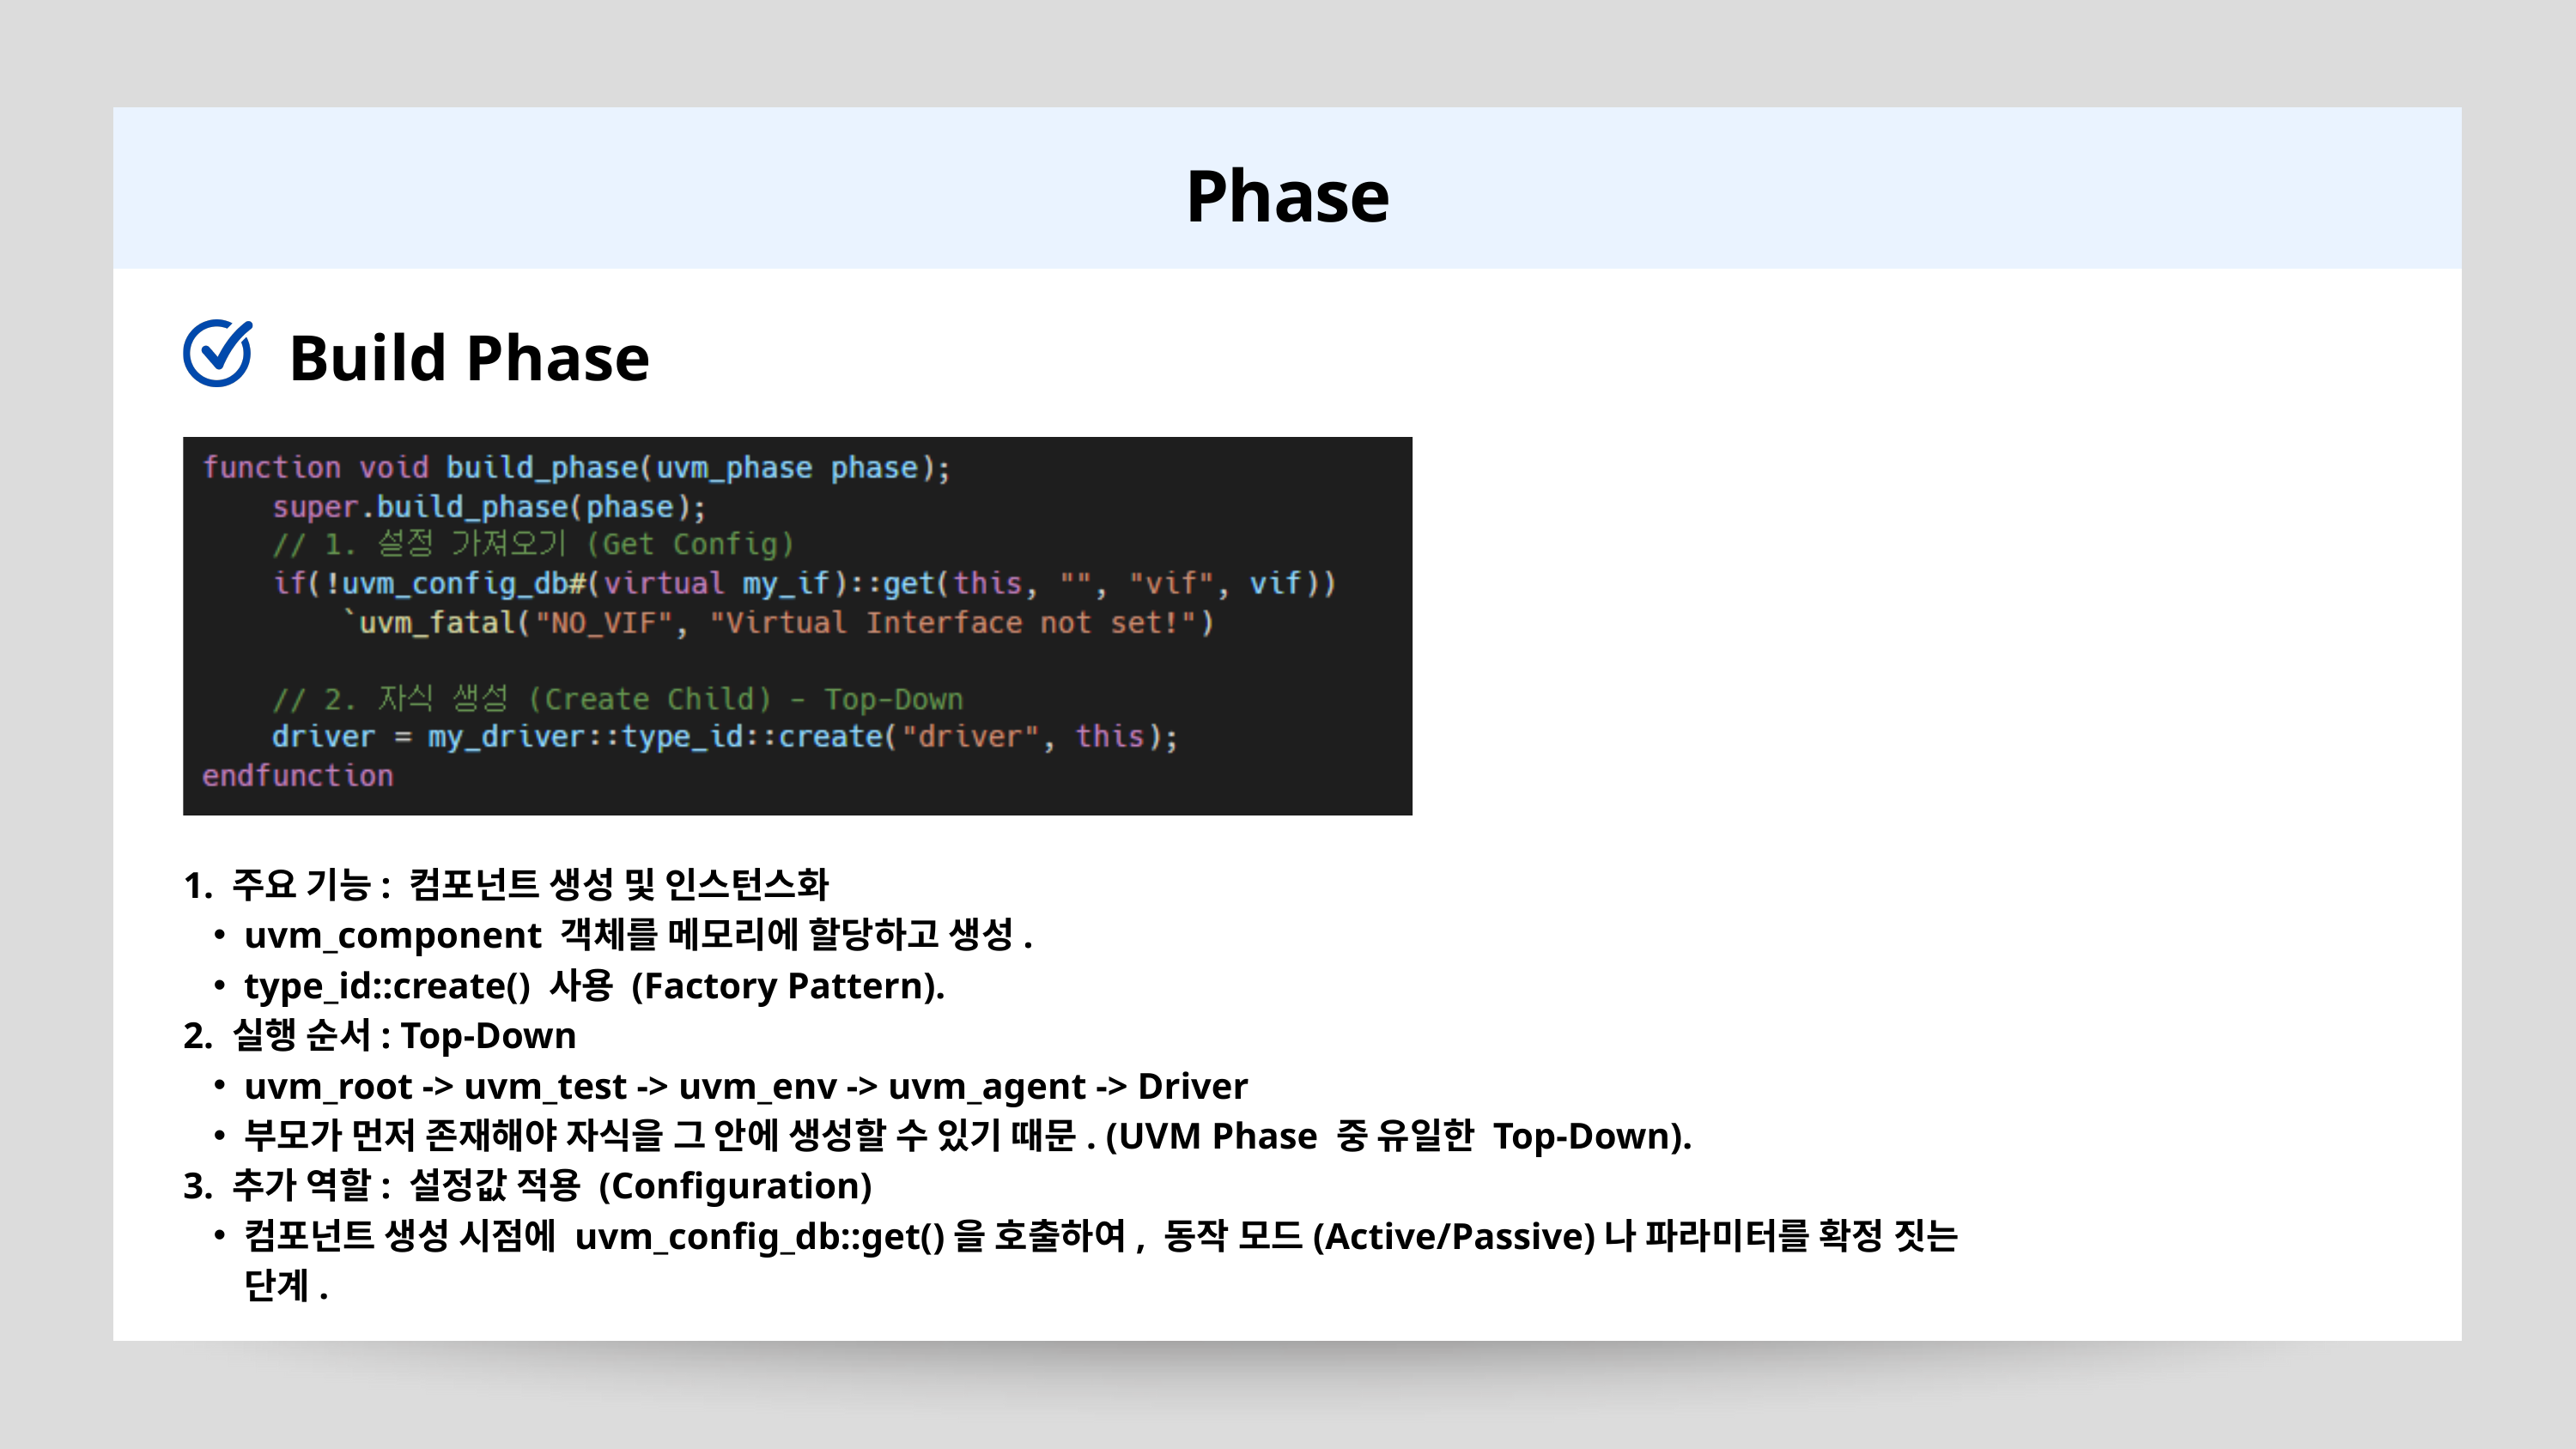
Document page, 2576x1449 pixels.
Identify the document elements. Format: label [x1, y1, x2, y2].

text_box [113, 277, 2463, 1424]
text_box [113, 106, 2463, 269]
